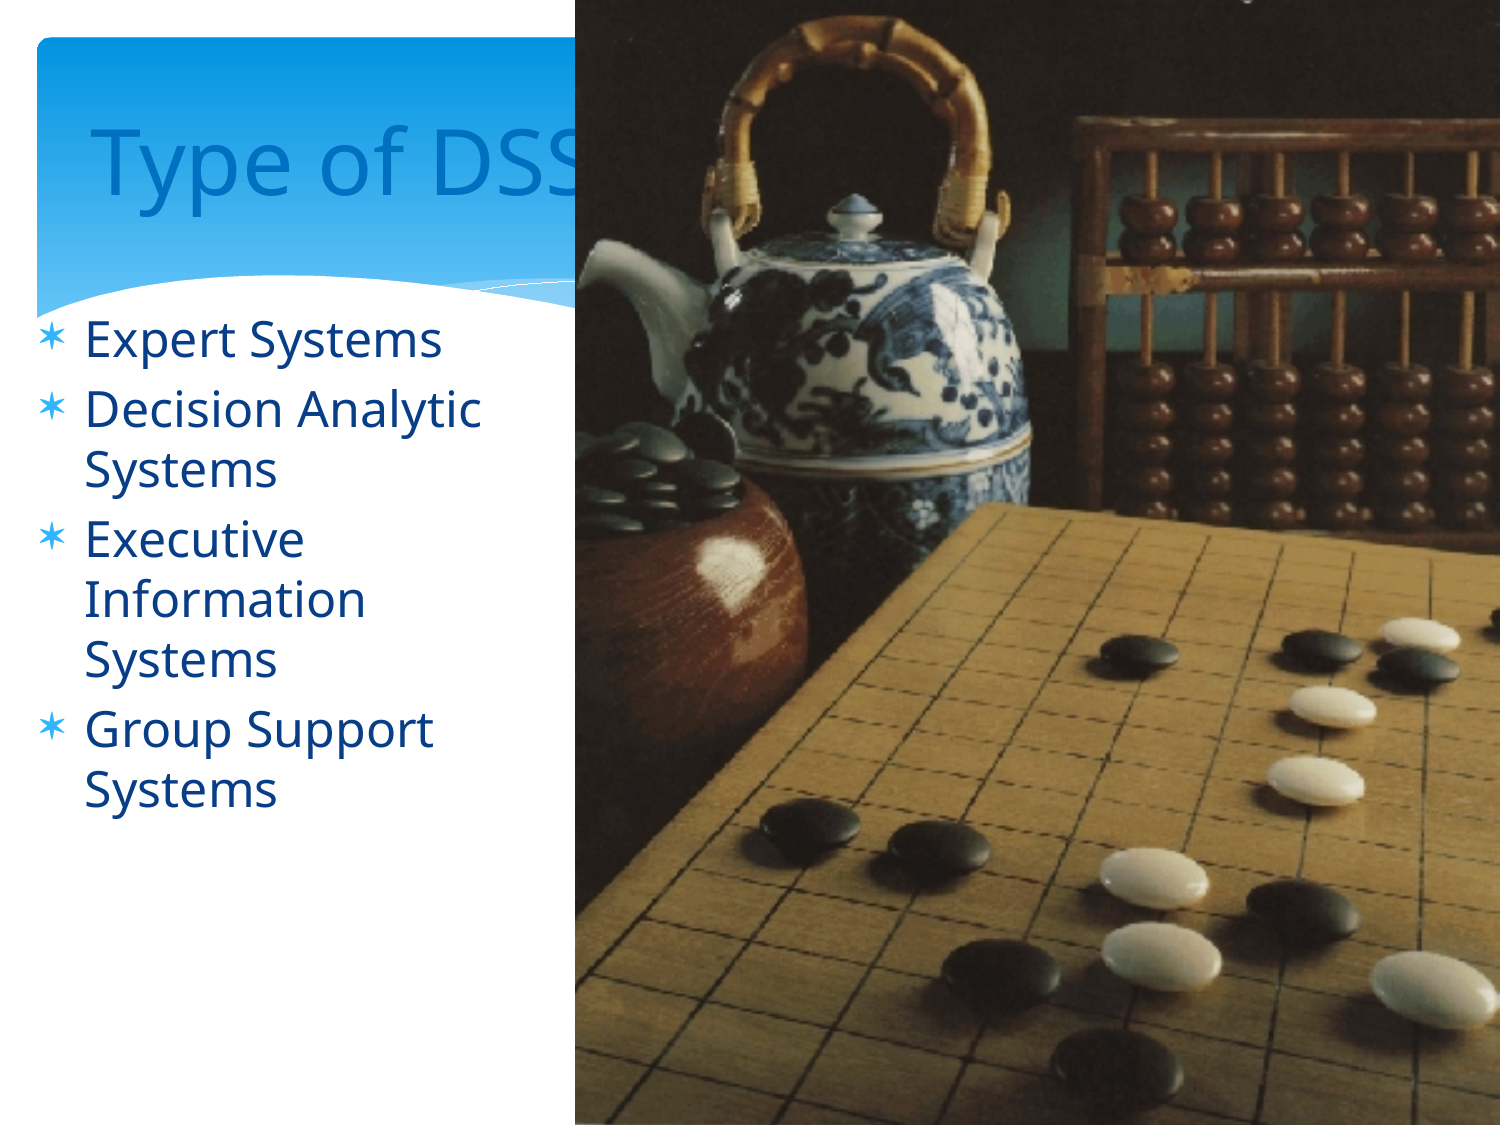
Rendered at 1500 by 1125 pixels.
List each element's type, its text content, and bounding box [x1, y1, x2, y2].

list Expert Systems Decision Analytic Systems Executive Information Systems Group Support Systems [24, 299, 568, 1125]
title Type of DSS [75, 55, 568, 261]
picture [574, 0, 1500, 1125]
